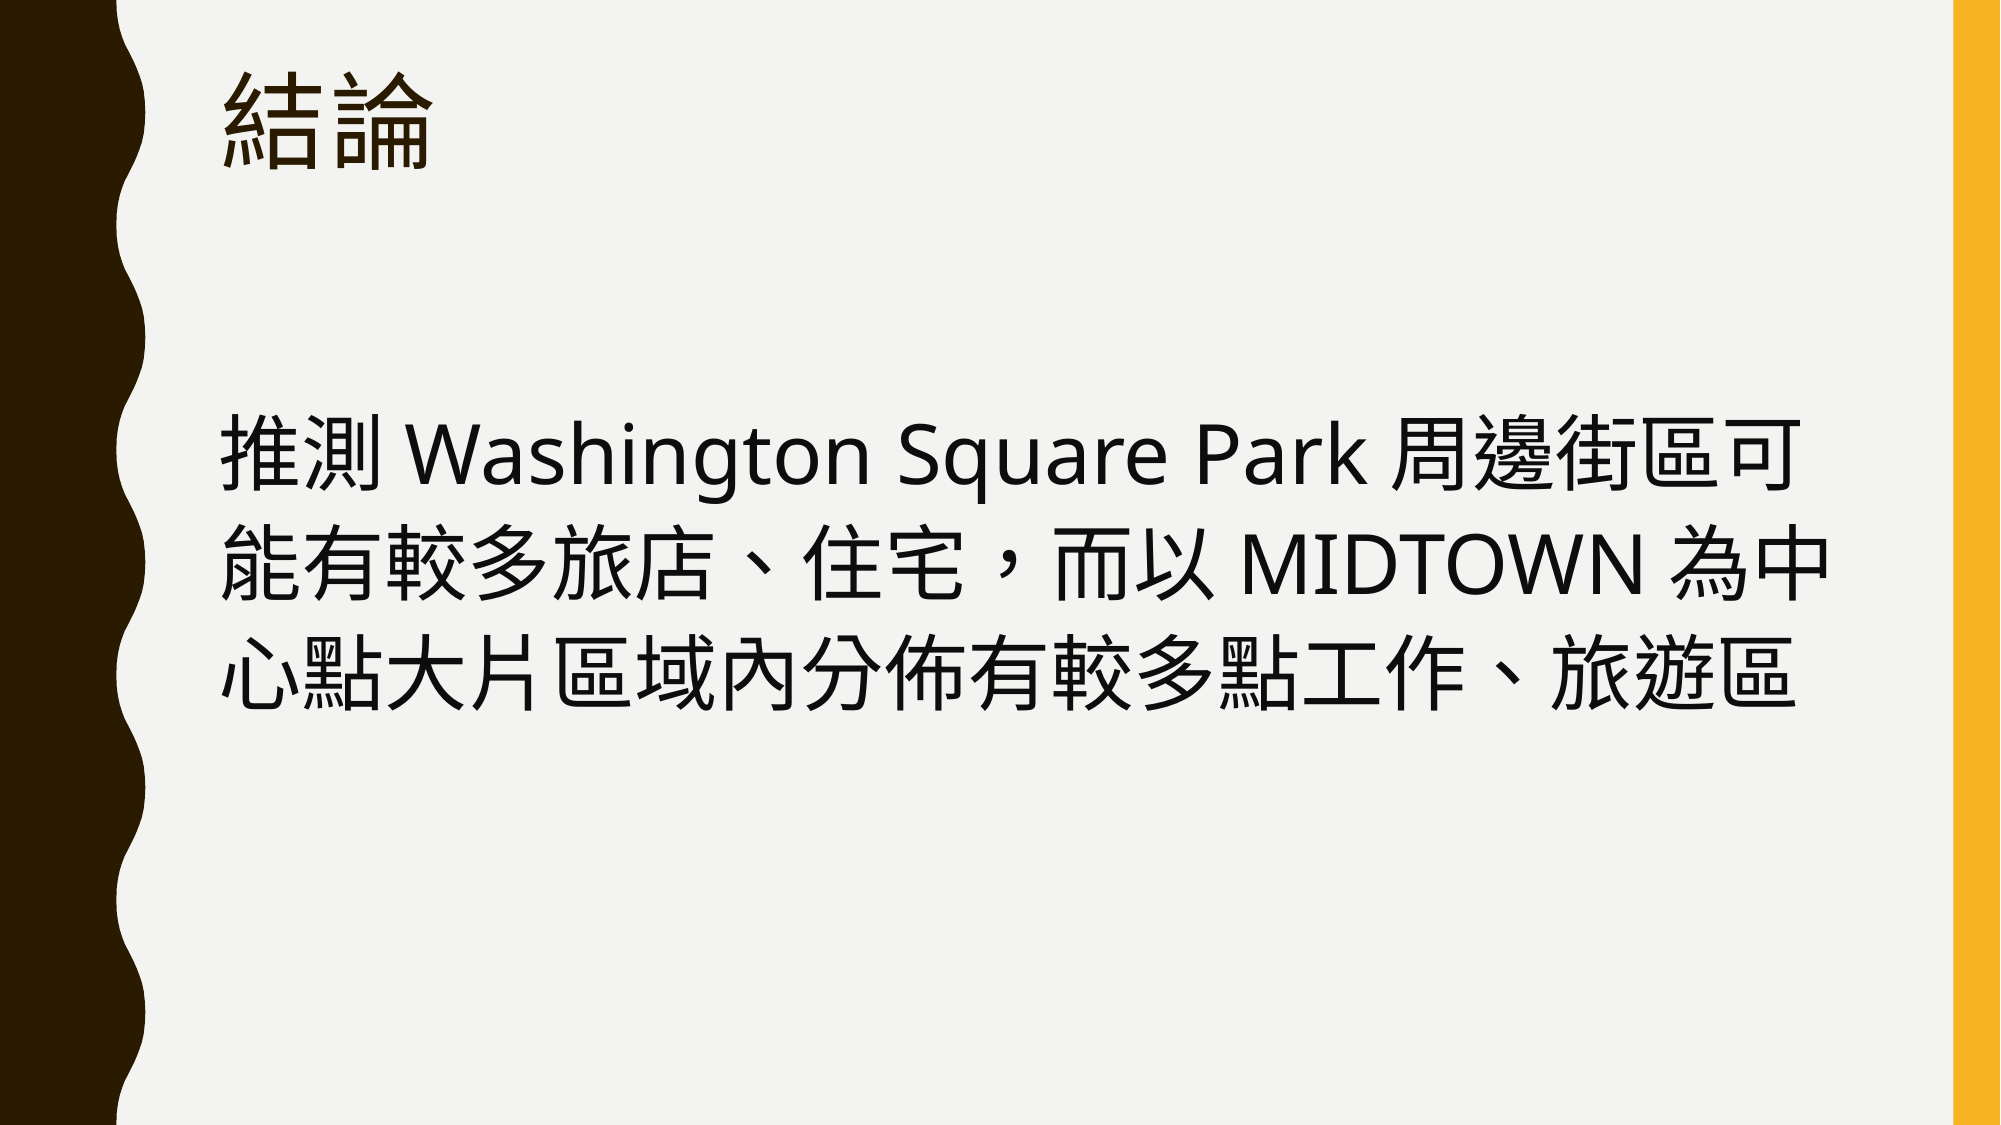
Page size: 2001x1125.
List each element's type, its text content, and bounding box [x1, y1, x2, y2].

list 推測Washington Square Park周邊街區可能有較多旅店、住宅，而以MIDTOWN為中心點大片區域內分佈有較多點工作、旅遊區 [203, 383, 1873, 974]
title 結論 [205, 62, 1875, 308]
